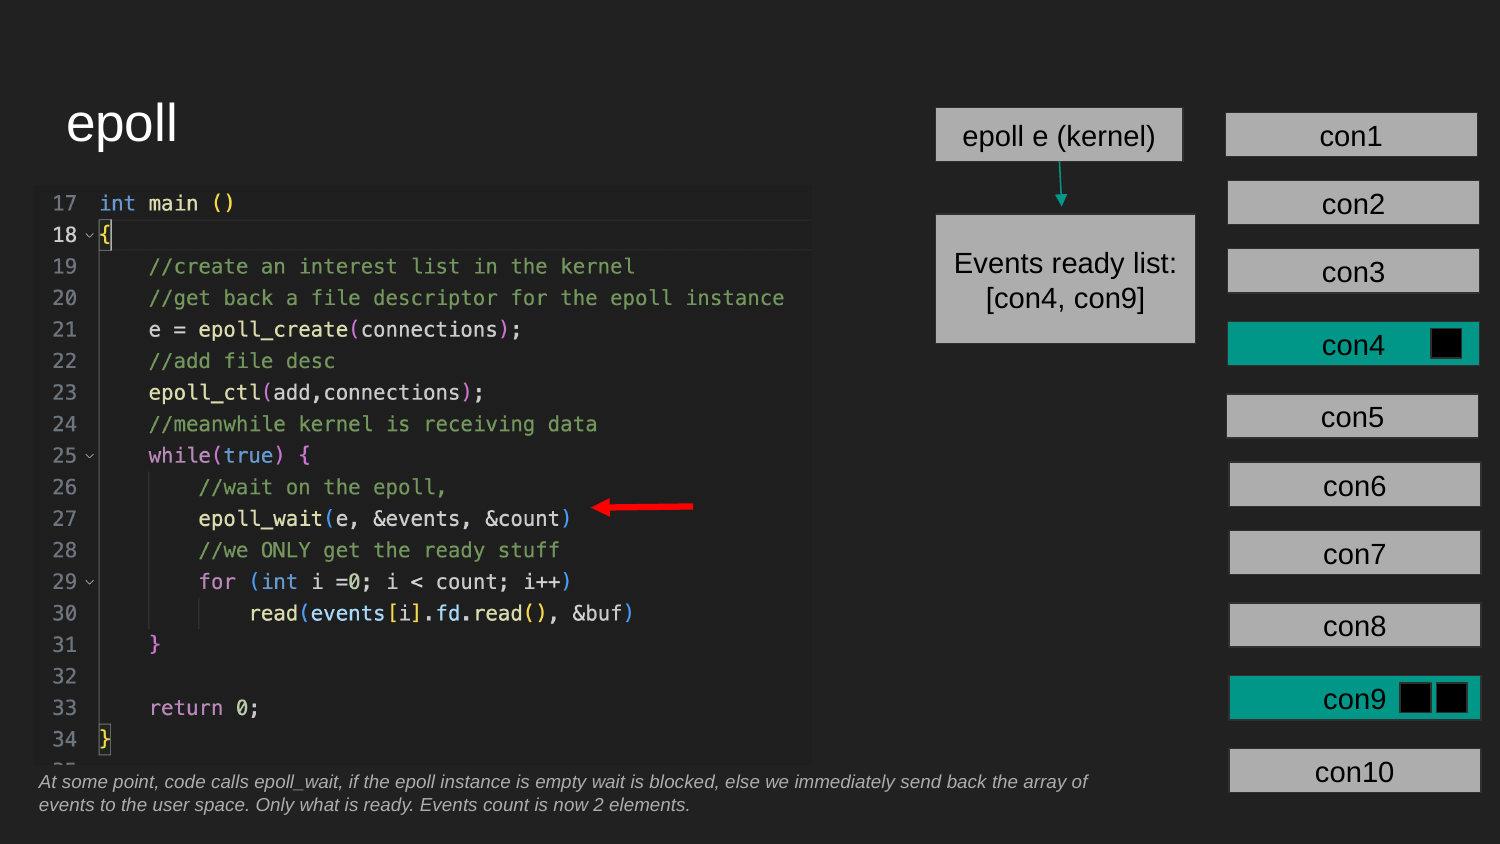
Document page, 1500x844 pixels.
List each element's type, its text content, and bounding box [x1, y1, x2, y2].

text_box [1436, 683, 1468, 713]
text_box con8 [1228, 603, 1481, 648]
title epoll [51, 72, 903, 167]
text_box con2 [1227, 180, 1480, 225]
text_box [1400, 683, 1431, 713]
text_box con6 [1228, 462, 1481, 507]
text_box con9 [1228, 675, 1481, 720]
text_box At some point, code calls epoll_wait, if the epoll instance is empty wait is blocked, else we immediately send back the array of events to the user space. Only what is ready. Events count is now 2 elements. [23, 755, 1158, 837]
text_box [1430, 328, 1462, 359]
text_box con10 [1228, 748, 1481, 793]
text_box con4 [1227, 321, 1480, 366]
text_box con7 [1228, 530, 1481, 575]
text_box con5 [1226, 394, 1479, 439]
text_box con1 [1225, 112, 1478, 157]
text_box con3 [1227, 248, 1480, 293]
text_box epoll e (kernel) [935, 107, 1184, 162]
picture [32, 185, 812, 765]
text_box Events ready list: [con4, con9] [935, 214, 1196, 344]
